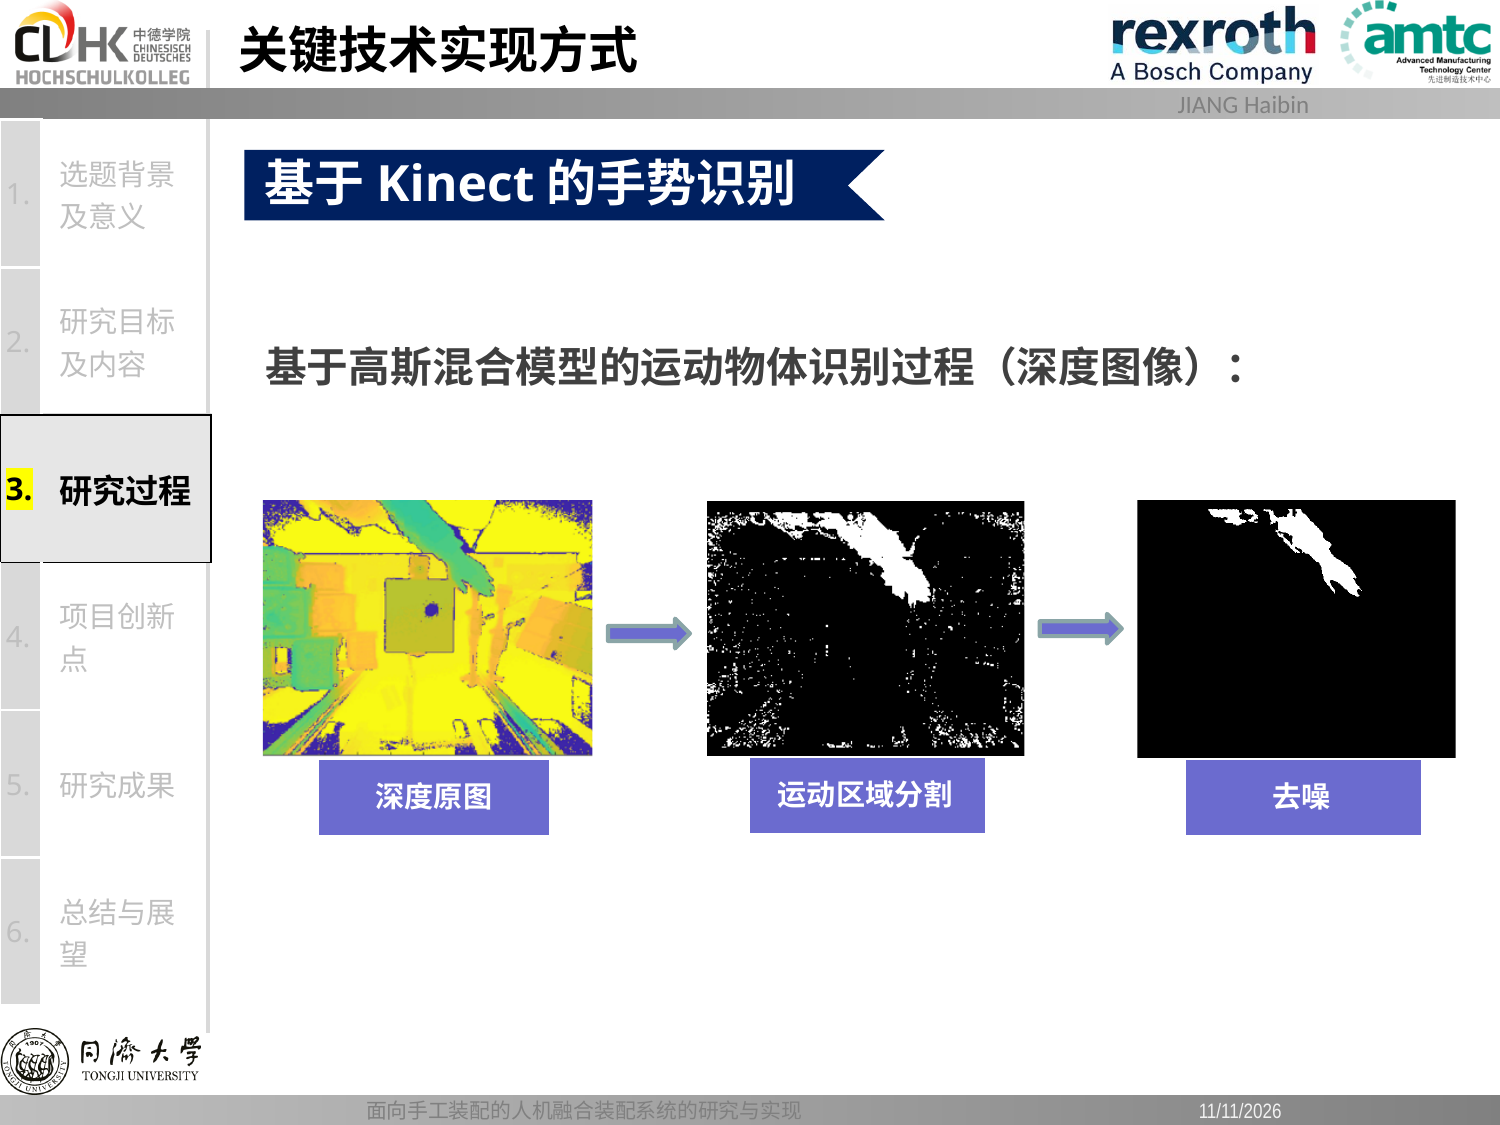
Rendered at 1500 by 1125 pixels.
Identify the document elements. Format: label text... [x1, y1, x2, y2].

picture [1108, 4, 1319, 85]
table_cell 项目创新点 [43, 563, 211, 710]
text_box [747, 770, 988, 836]
table_cell 总结与展望 [43, 858, 211, 1005]
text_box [315, 772, 552, 838]
table_cell 研究成果 [43, 710, 211, 858]
table_header 1. [1, 121, 40, 266]
text_box 基于高斯混合模型的运动物体识别过程（深度图像）： [250, 333, 1283, 399]
picture [15, 0, 200, 89]
table_cell 6. [1, 859, 40, 1004]
table_cell 2. [1, 269, 40, 414]
text_box [244, 149, 885, 221]
picture [262, 500, 593, 758]
picture [1339, 0, 1492, 85]
text_box [1039, 611, 1123, 646]
picture [1136, 500, 1457, 758]
picture [704, 500, 1025, 757]
picture [0, 1024, 201, 1096]
table_cell 4. [1, 563, 40, 709]
table_cell 研究目标及内容 [43, 267, 211, 414]
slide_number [1122, 1095, 1359, 1125]
footer 面向手工装配的人机融合装配系统的研究与实现 [360, 1095, 1122, 1125]
text_box 基于Kinect的手势识别 [249, 143, 813, 219]
table_header 选题背景及意义 [43, 120, 211, 267]
table_cell 3. [1, 416, 41, 562]
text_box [1182, 772, 1424, 838]
title 关键技术实现方式 [223, 12, 1063, 86]
table_cell 5. [1, 711, 40, 856]
text_box [608, 616, 691, 651]
table_cell 研究过程 [41, 416, 210, 562]
